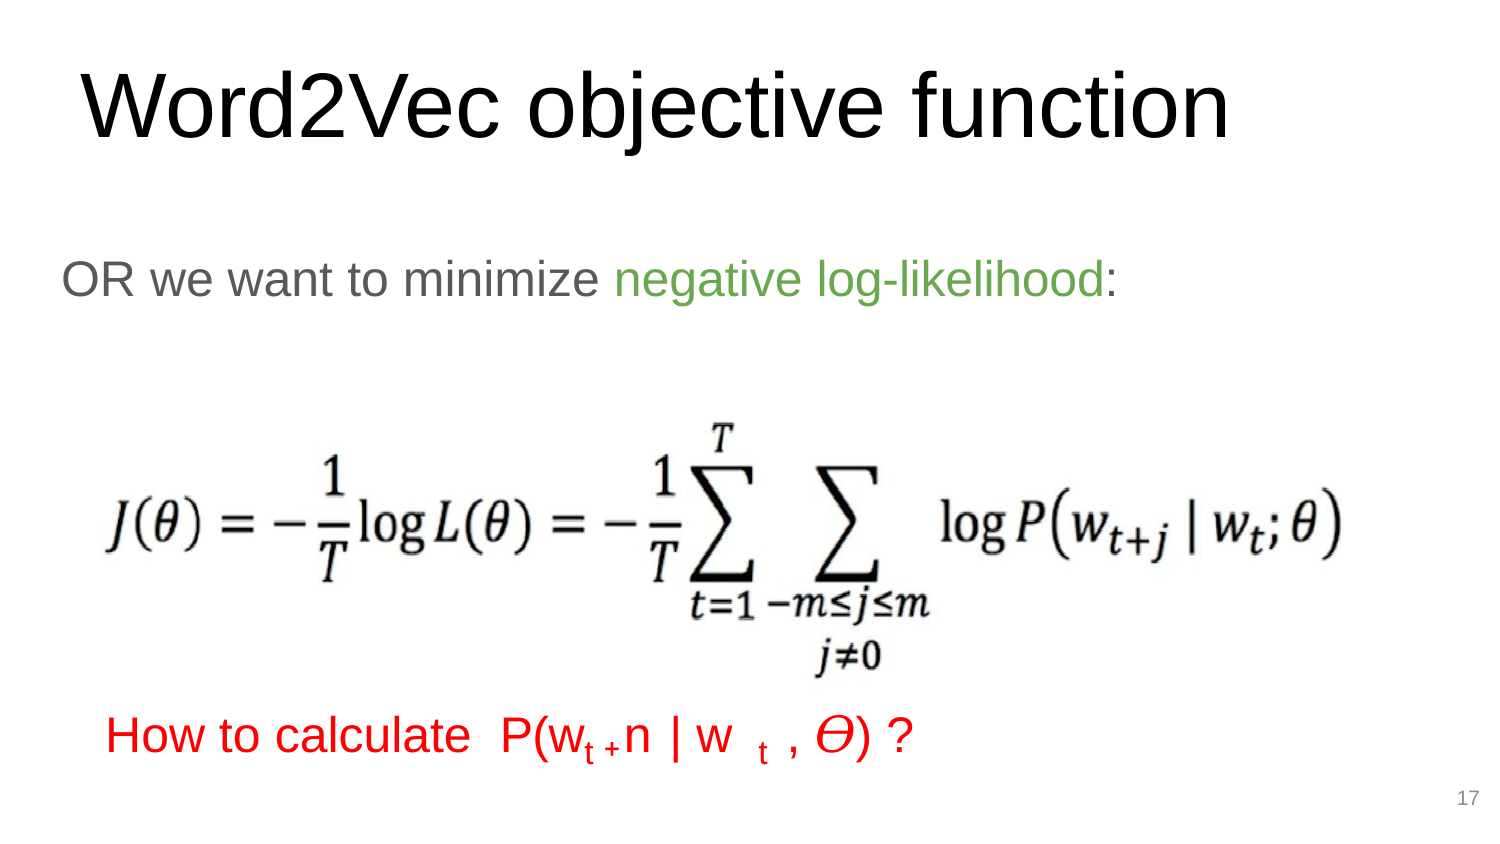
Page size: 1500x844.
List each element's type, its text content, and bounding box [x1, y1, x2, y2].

title Word2Vec objective function [58, 0, 1387, 187]
text_box OR we want to minimize negative log-likelihood: [58, 244, 1266, 307]
slide_number 17 [1389, 764, 1480, 830]
picture [98, 416, 1347, 693]
text_box How to calculate P(wt ₊n | w t , 𝛳) ? [99, 701, 950, 771]
